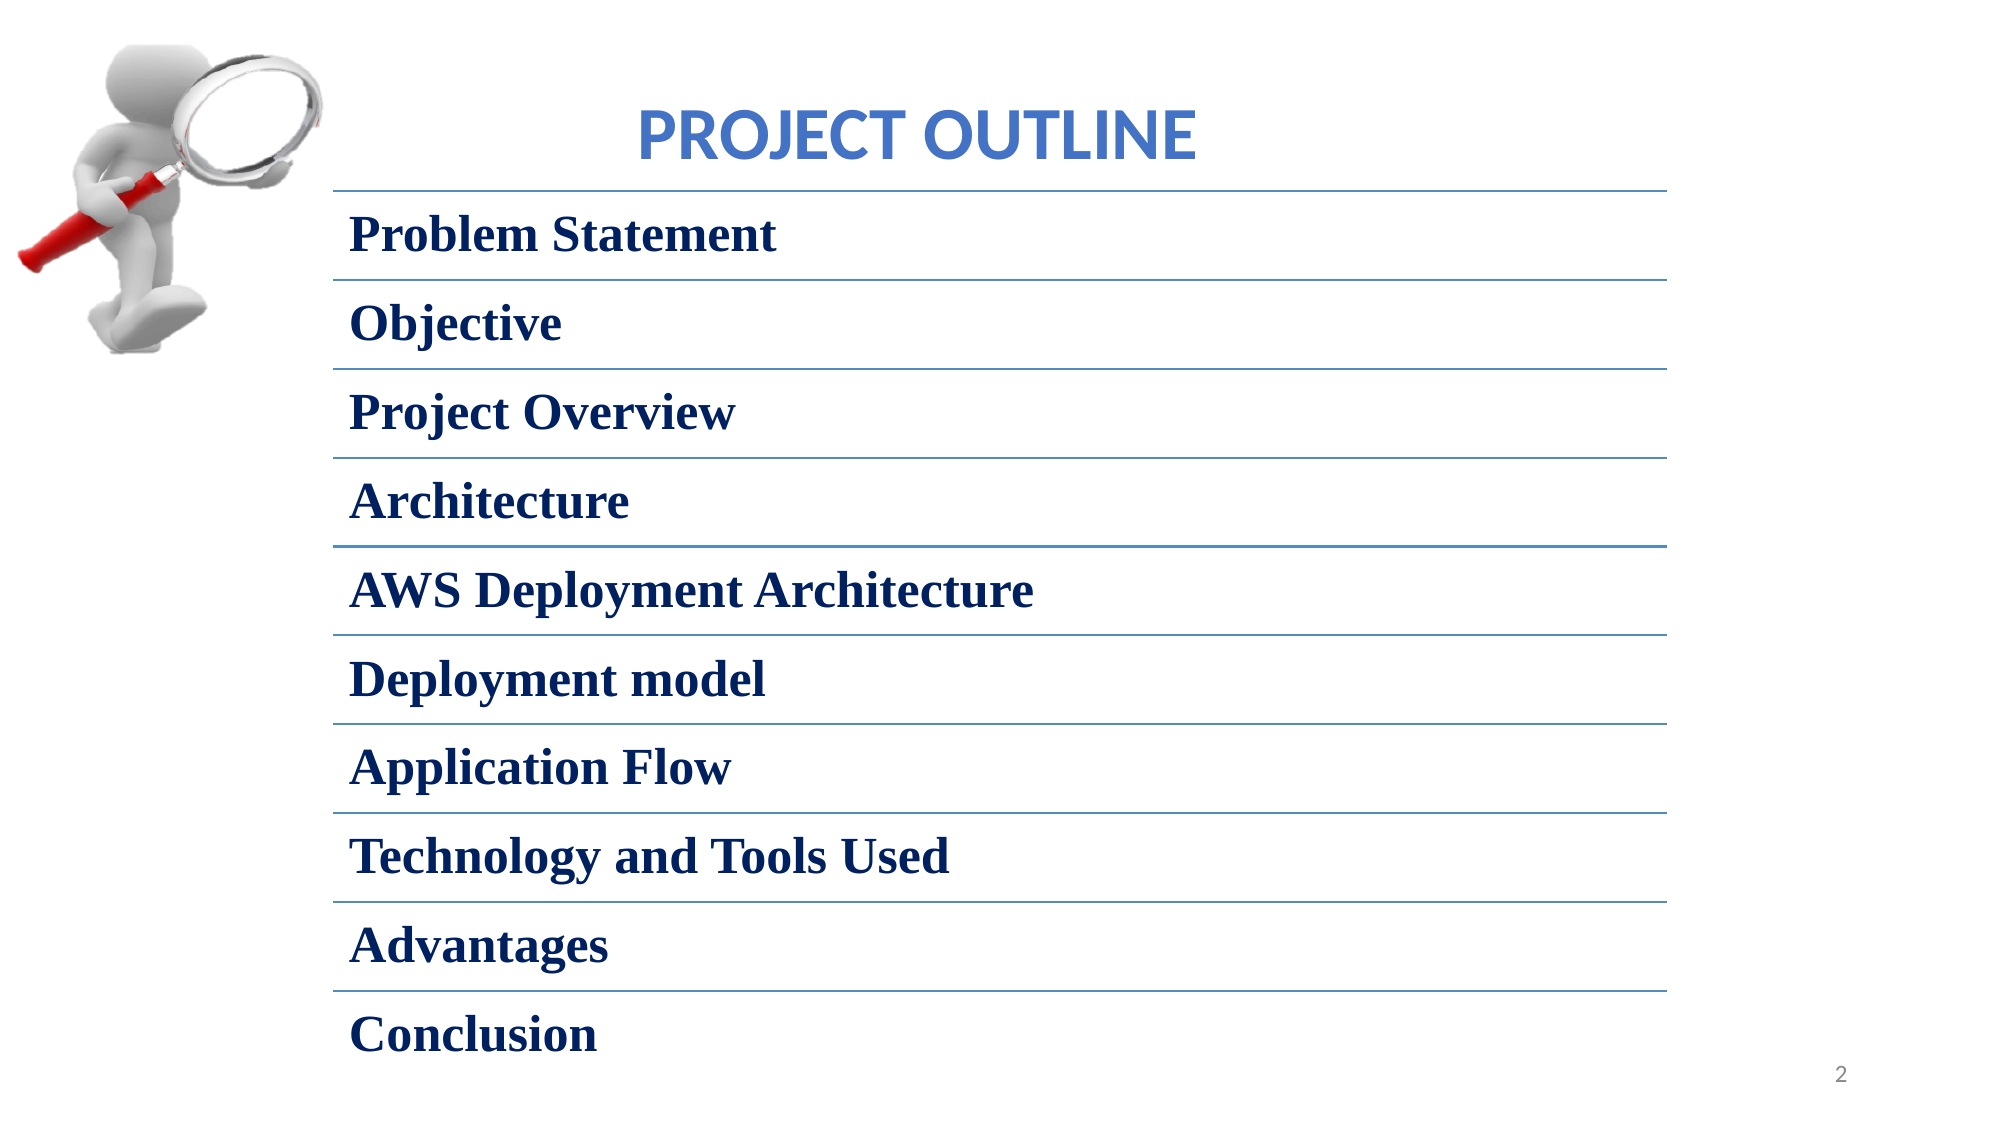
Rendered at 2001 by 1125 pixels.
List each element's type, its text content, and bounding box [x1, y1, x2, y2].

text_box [332, 190, 1667, 1080]
text_box PROJECT OUTLINE [676, 76, 1234, 182]
picture [0, 0, 672, 409]
slide_number ‹#› [1412, 1042, 1863, 1103]
